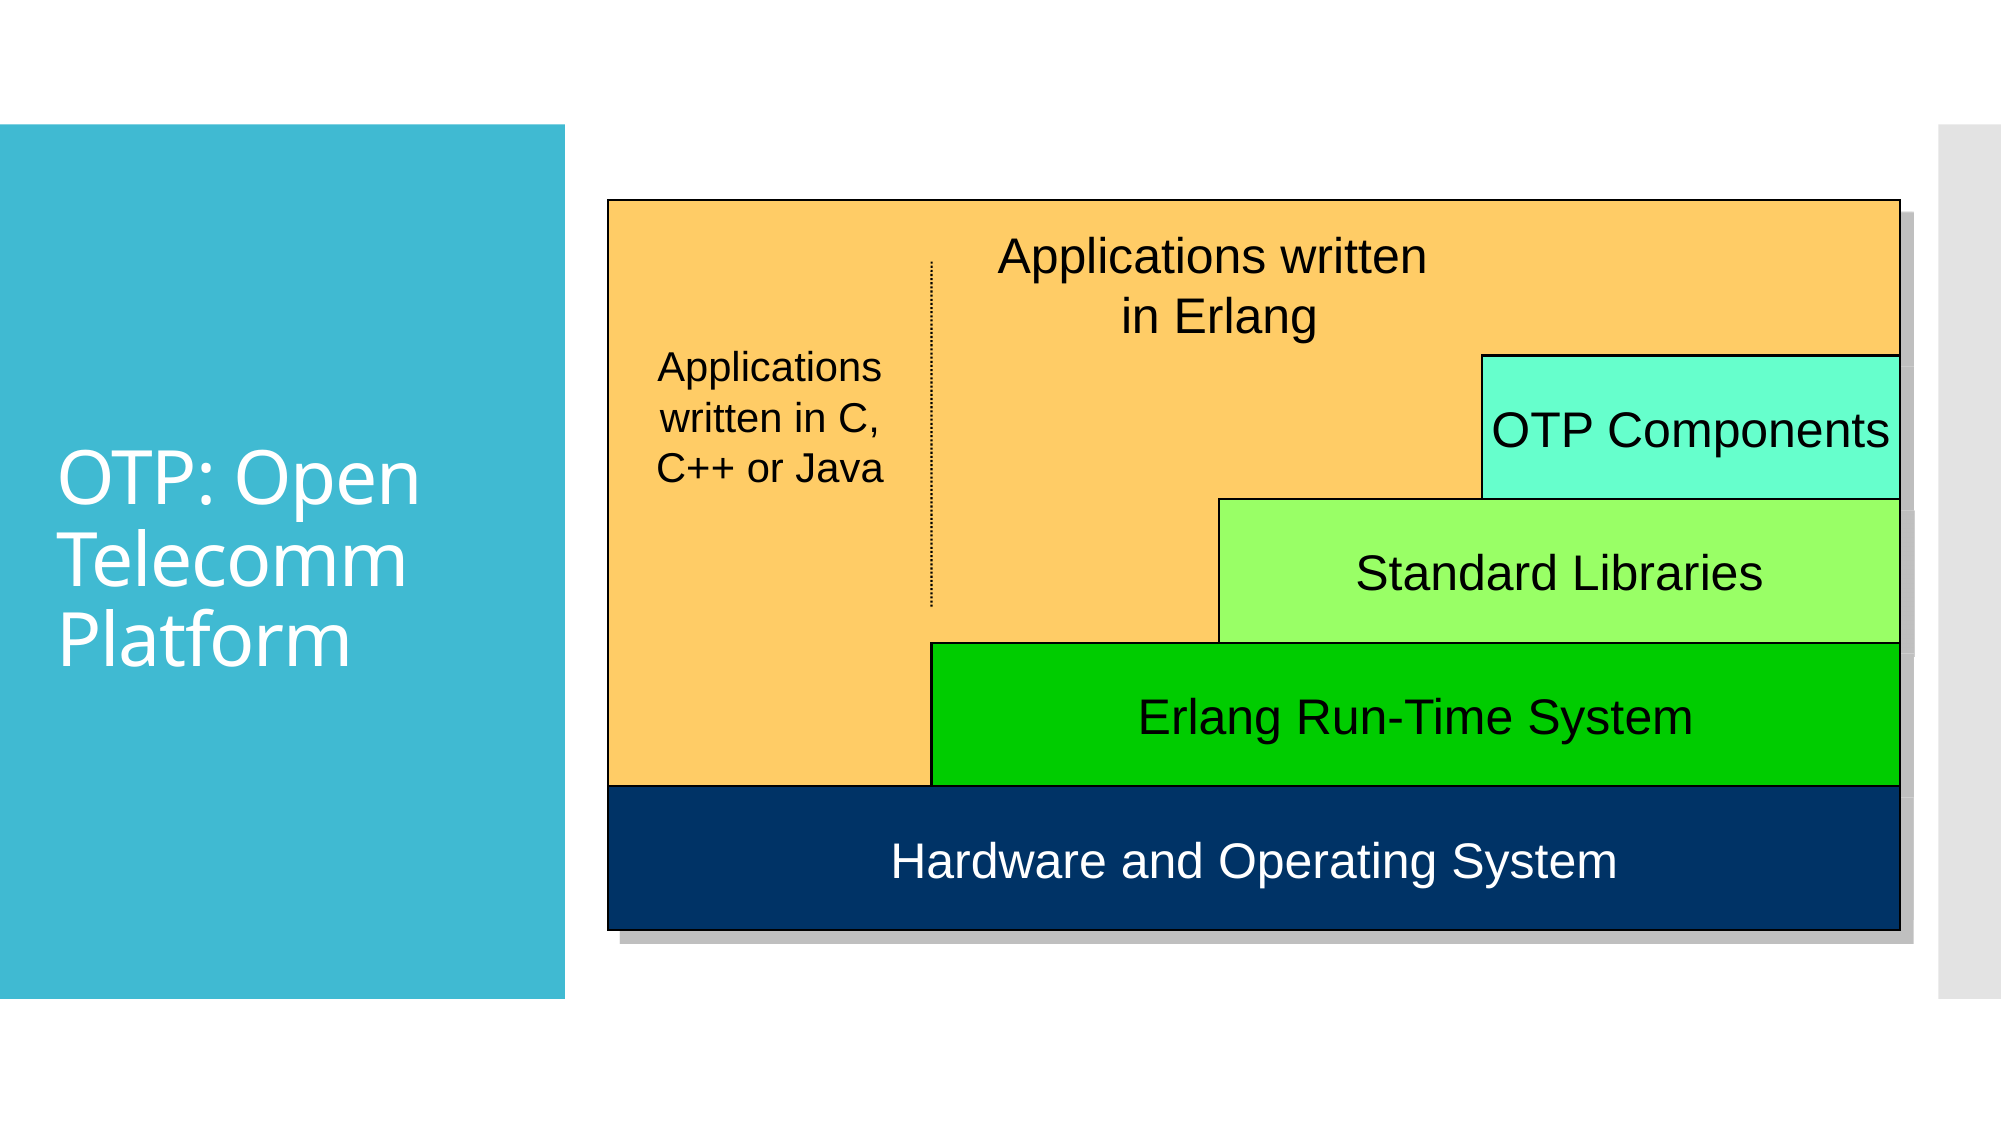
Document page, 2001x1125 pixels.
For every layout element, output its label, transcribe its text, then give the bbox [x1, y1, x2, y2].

title OTP: Open Telecomm Platform [41, 184, 525, 940]
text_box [608, 199, 1901, 930]
